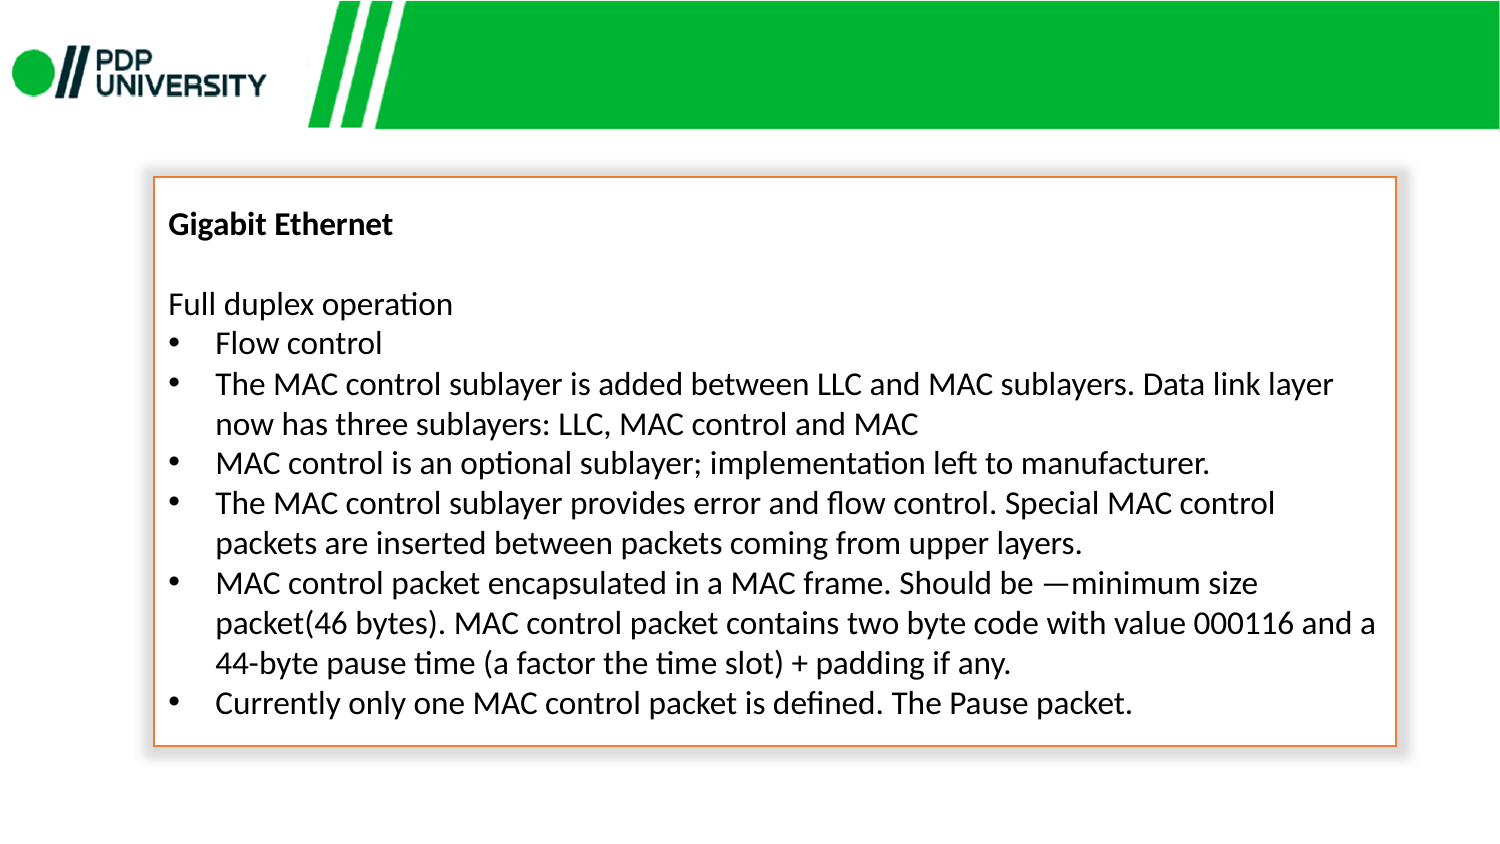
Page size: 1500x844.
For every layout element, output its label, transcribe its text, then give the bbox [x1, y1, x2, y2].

picture [0, 0, 1500, 133]
text_box Gigabit Ethernet Full duplex operation Flow control The MAC control sublayer is added between LLC and MAC sublayers. Data link layer now has three sublayers: LLC, MAC control and MAC MAC control is an optional sublayer; implementation left to manufacturer. The MAC control sublayer provides error and flow control. Special MAC control packets are inserted between packets coming from upper layers. MAC control packet encapsulated in a MAC frame. Should be —minimum size packet(46 bytes). MAC control packet contains two byte code with value 000116 and a 44-byte pause time (a factor the time slot) + padding if any. Currently only one MAC control packet is defined. The Pause packet. [153, 176, 1397, 747]
